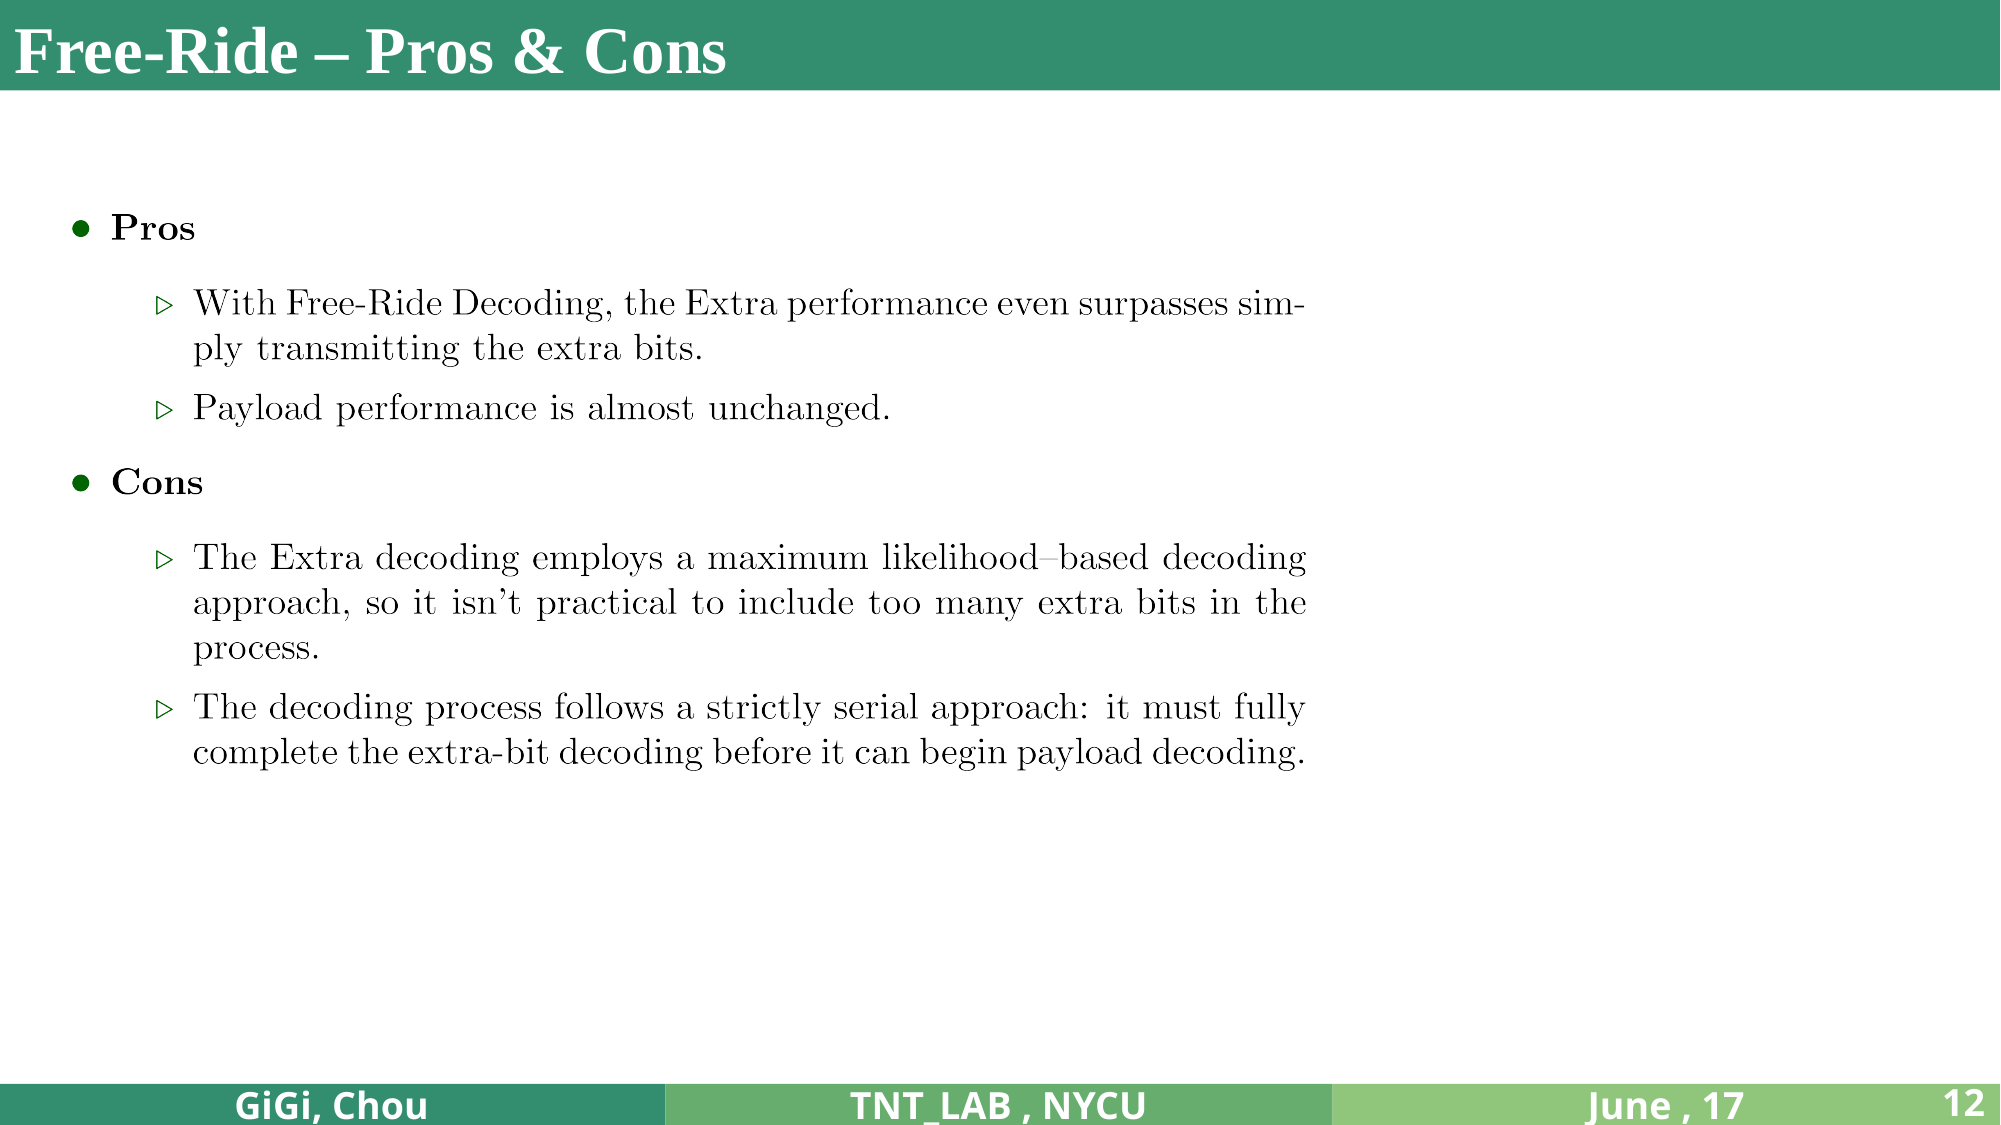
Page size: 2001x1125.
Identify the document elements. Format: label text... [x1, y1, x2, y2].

slide_number 12 [1550, 1086, 2000, 1123]
picture [71, 214, 1306, 772]
text_box Free-Ride – Pros & Cons [0, 0, 1746, 95]
